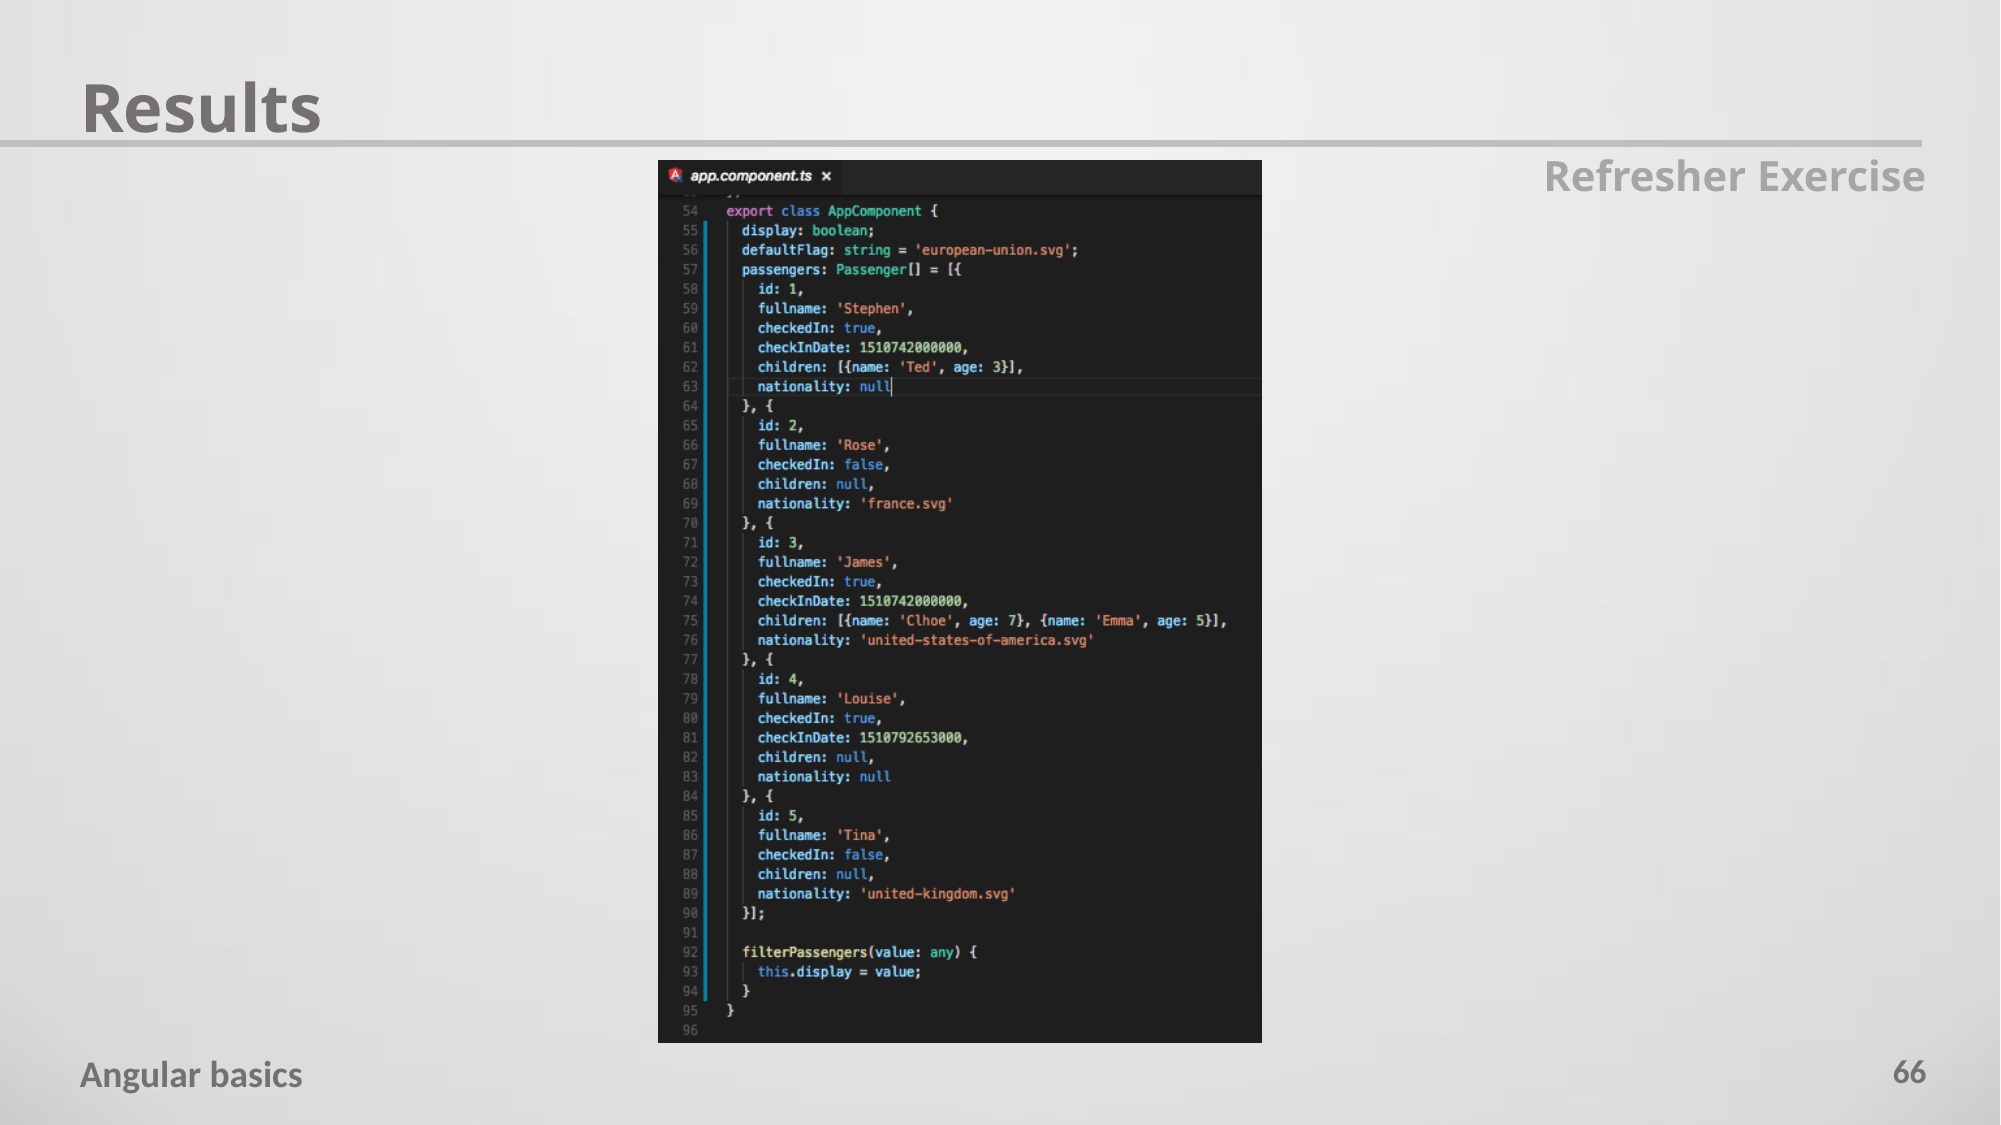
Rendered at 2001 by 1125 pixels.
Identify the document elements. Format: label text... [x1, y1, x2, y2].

text_box Results [65, 147, 1285, 155]
footer Angular basics [65, 1042, 1338, 1103]
text_box Results [65, 48, 1942, 146]
text_box Refresher Exercise [1285, 146, 1942, 209]
slide_number 66 [1412, 1038, 1942, 1103]
picture [0, 0, 2001, 1125]
